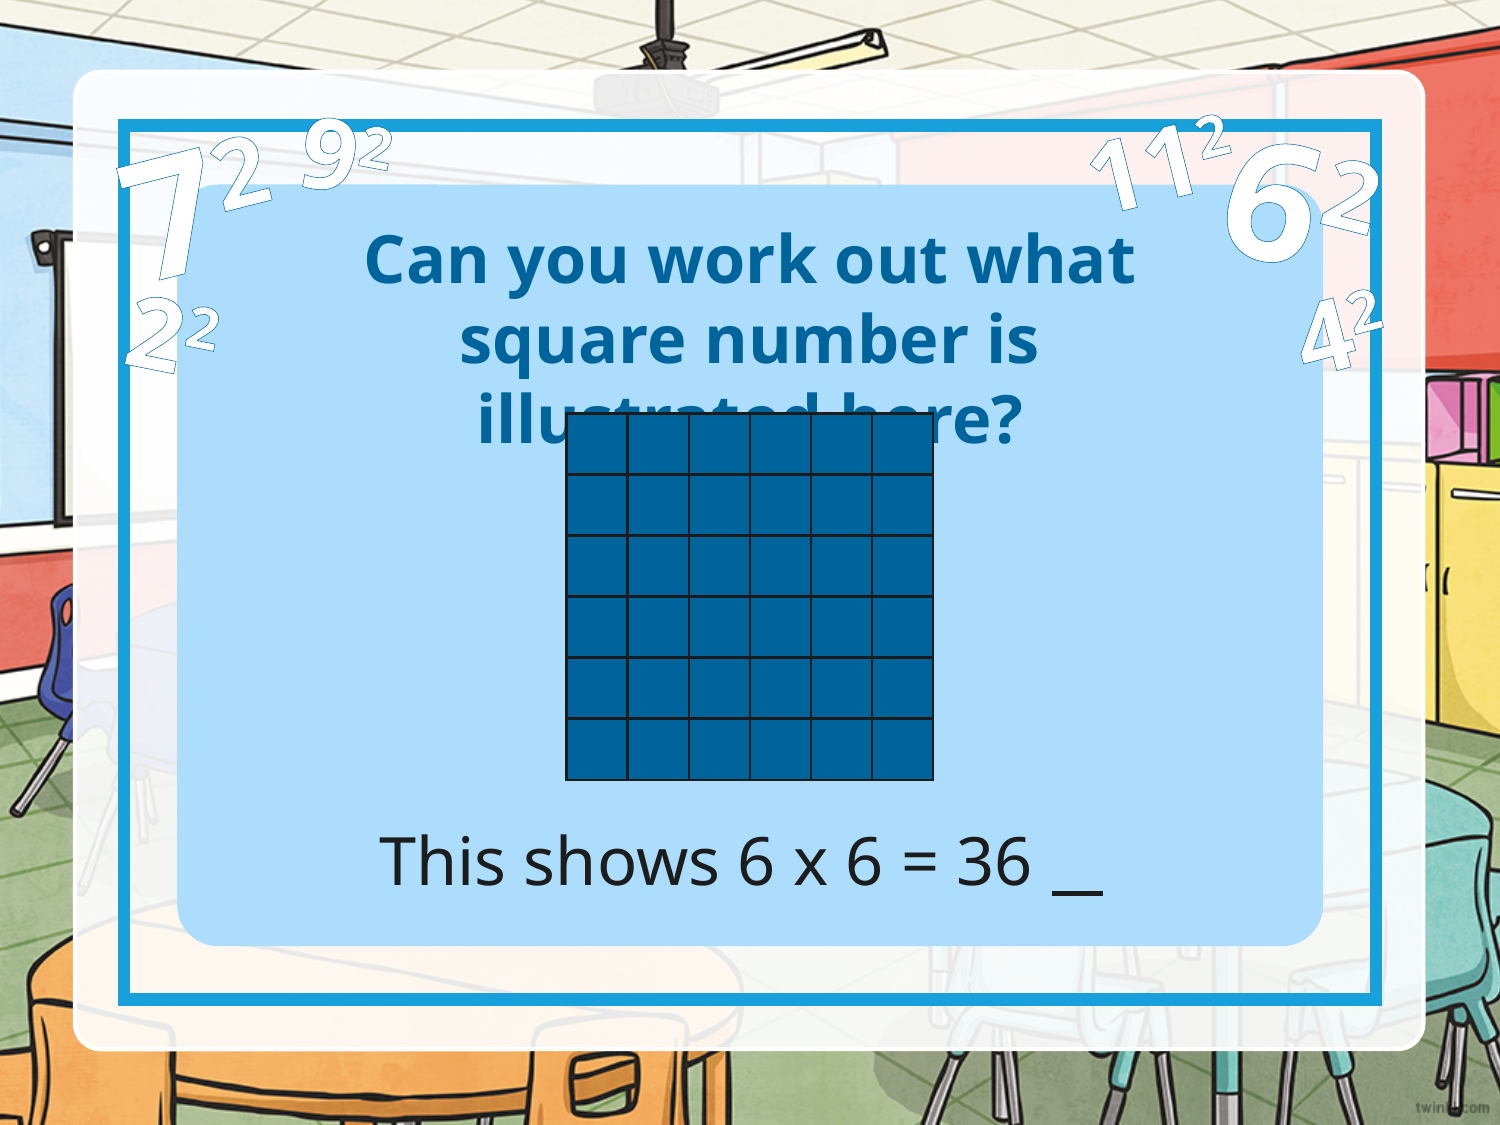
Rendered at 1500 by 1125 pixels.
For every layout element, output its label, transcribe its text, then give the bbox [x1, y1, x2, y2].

table_cell [812, 720, 871, 779]
table_cell [568, 598, 626, 656]
text_box [123, 402, 1377, 1000]
table_cell [690, 659, 749, 717]
table_cell [568, 720, 626, 779]
table_cell [629, 537, 688, 595]
text_box [176, 402, 1325, 948]
table_header [751, 415, 810, 473]
table_cell [873, 598, 932, 656]
picture [0, 0, 1500, 1125]
table_cell [751, 659, 810, 717]
table_cell [812, 476, 871, 534]
table_cell [751, 537, 810, 595]
table_cell [873, 537, 932, 595]
table_header [873, 415, 932, 473]
table_cell [629, 659, 688, 717]
table_header [629, 415, 688, 473]
table_cell [751, 598, 810, 656]
text_box This shows 6 x 6 = 36. [277, 811, 1223, 907]
table_cell [690, 720, 749, 779]
table_cell [629, 720, 688, 779]
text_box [111, 85, 1402, 402]
text_box Can you work out what square number is illustrated here? [264, 402, 1236, 465]
table_cell [568, 537, 626, 595]
table_cell [812, 537, 871, 595]
table_cell [812, 598, 871, 656]
table_cell [812, 659, 871, 717]
table_cell [751, 720, 810, 779]
table_header [568, 415, 626, 473]
table_cell [690, 476, 749, 534]
table_cell [873, 659, 932, 717]
table_cell [629, 476, 688, 534]
table_cell [873, 720, 932, 779]
table_cell [568, 659, 626, 717]
table_cell [873, 476, 932, 534]
table_cell [568, 476, 626, 534]
table_cell [751, 476, 810, 534]
table_cell [690, 598, 749, 656]
table_cell [690, 537, 749, 595]
table_header [690, 415, 749, 473]
table_cell [629, 598, 688, 656]
table_header [812, 415, 871, 473]
